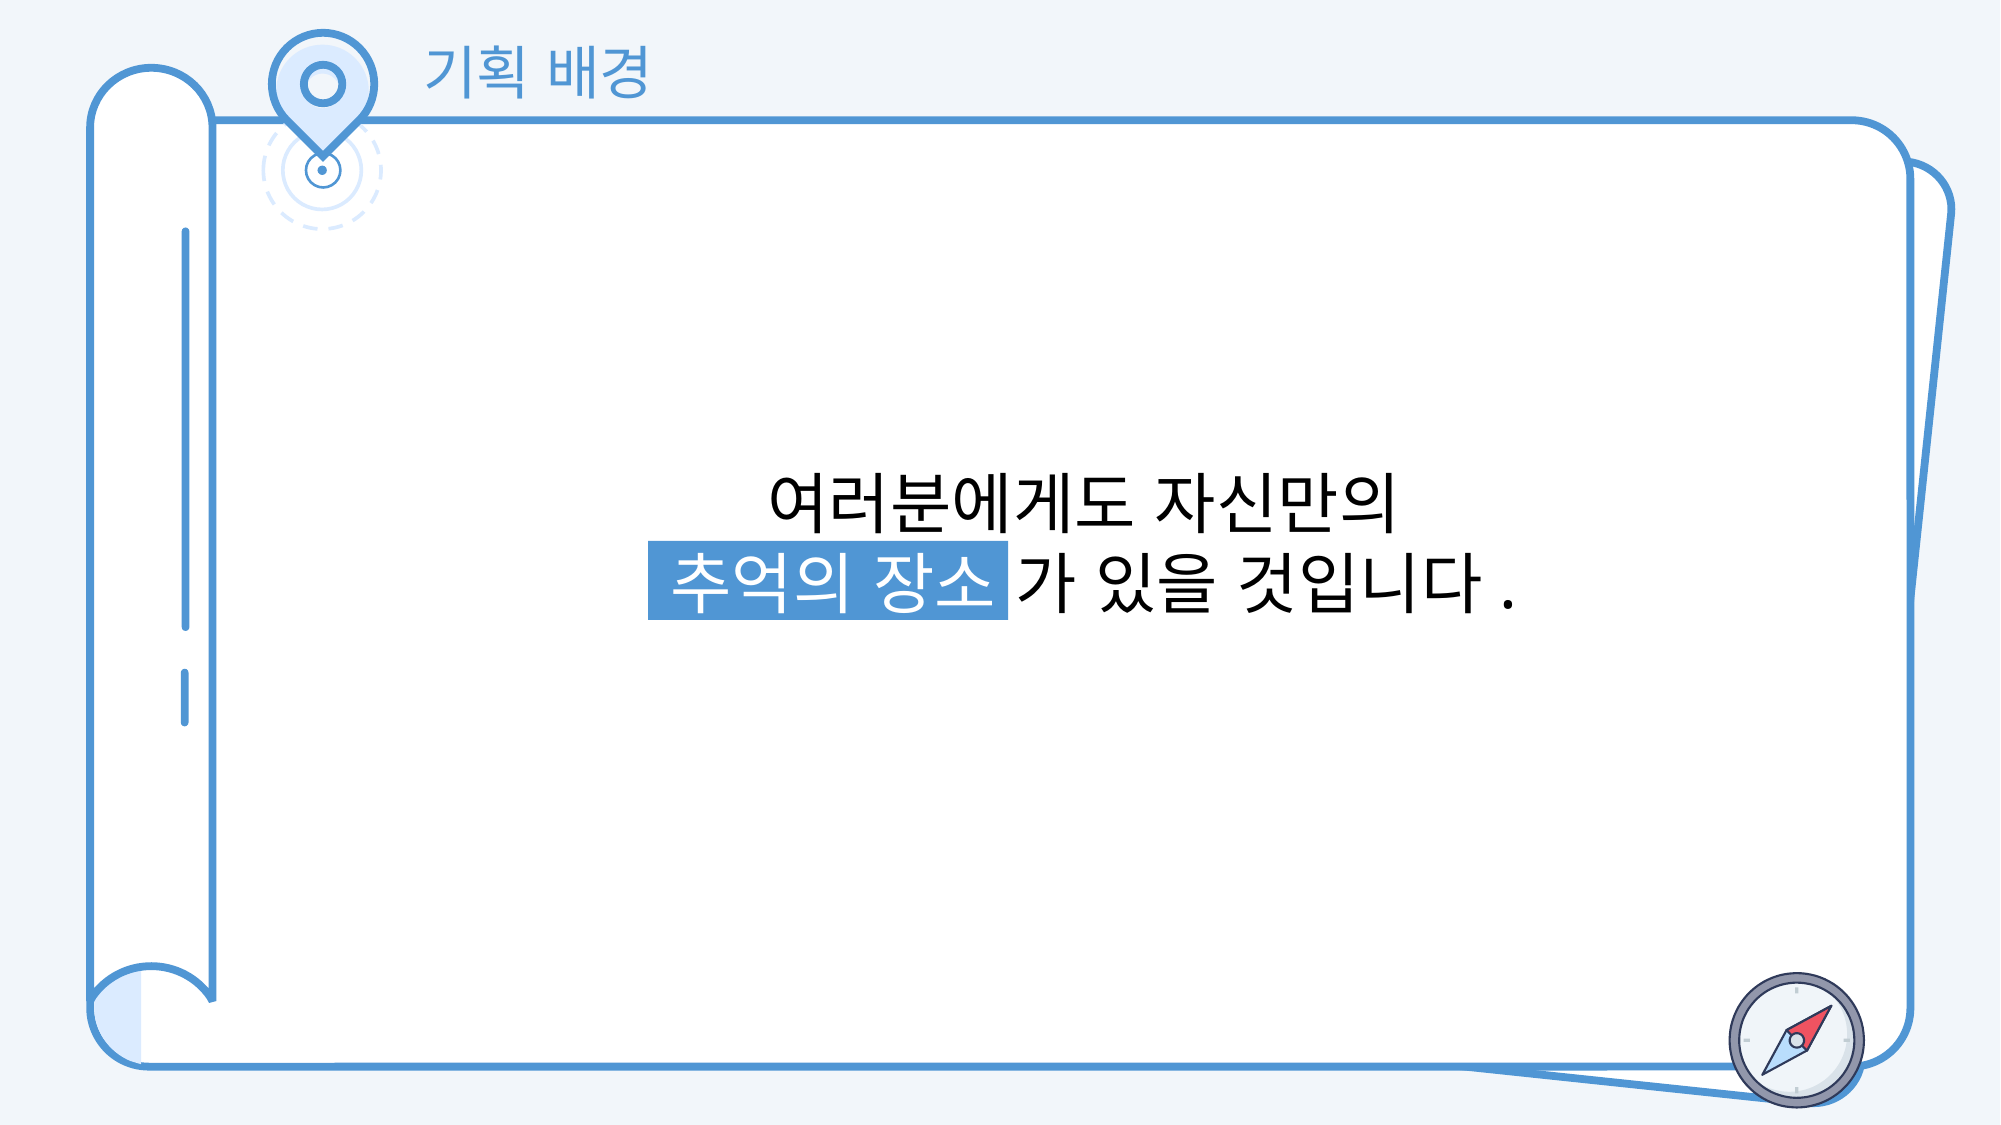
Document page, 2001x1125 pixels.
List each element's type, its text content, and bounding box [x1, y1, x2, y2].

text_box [641, 454, 1546, 631]
title 기획 배경 [408, 32, 1730, 118]
